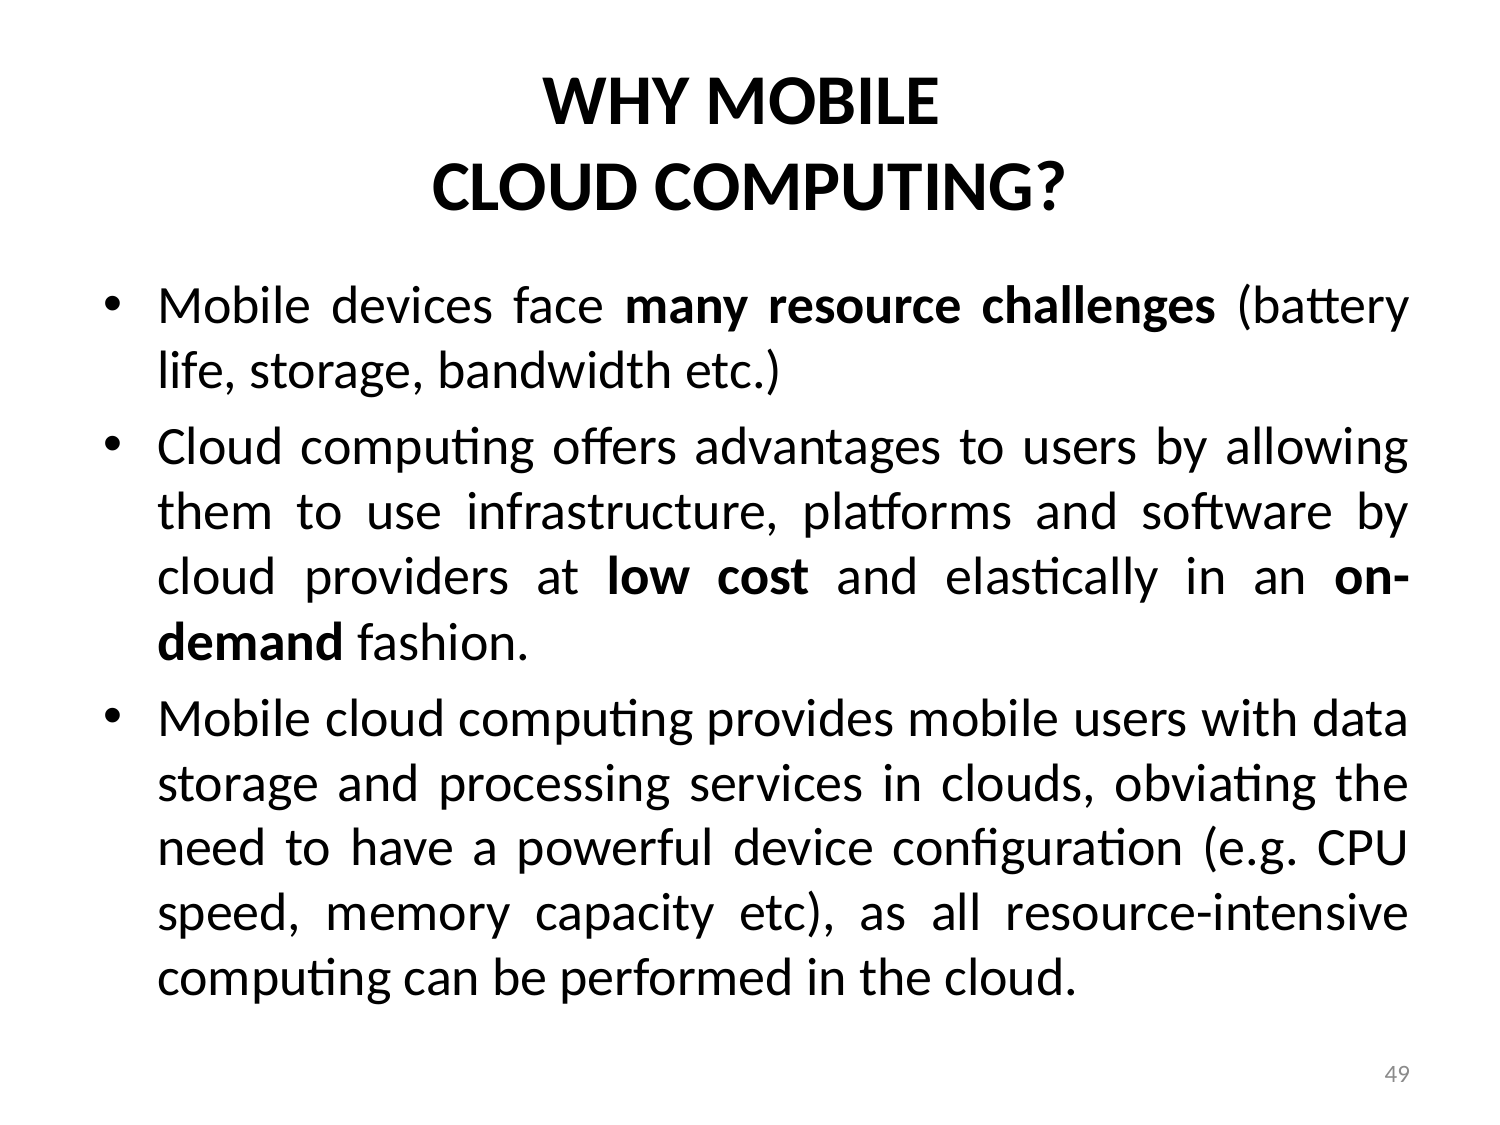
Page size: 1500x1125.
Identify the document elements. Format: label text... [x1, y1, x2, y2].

list Mobile devices face many resource challenges (battery life, storage, bandwidth etc.) Cloud computing offers advantages to users by allowing them to use infrastructure, platforms and software by cloud providers at low cost and elastically in an on-demand fashion. Mobile cloud computing provides mobile users with data storage and processing services in clouds, obviating the need to have a powerful device configuration (e.g. CPU speed, memory capacity etc), as all resource-intensive computing can be performed in the cloud. [88, 262, 1425, 1024]
slide_number 49 [1074, 1042, 1425, 1103]
title WHY MOBILE CLOUD COMPUTING? [75, 45, 1425, 233]
